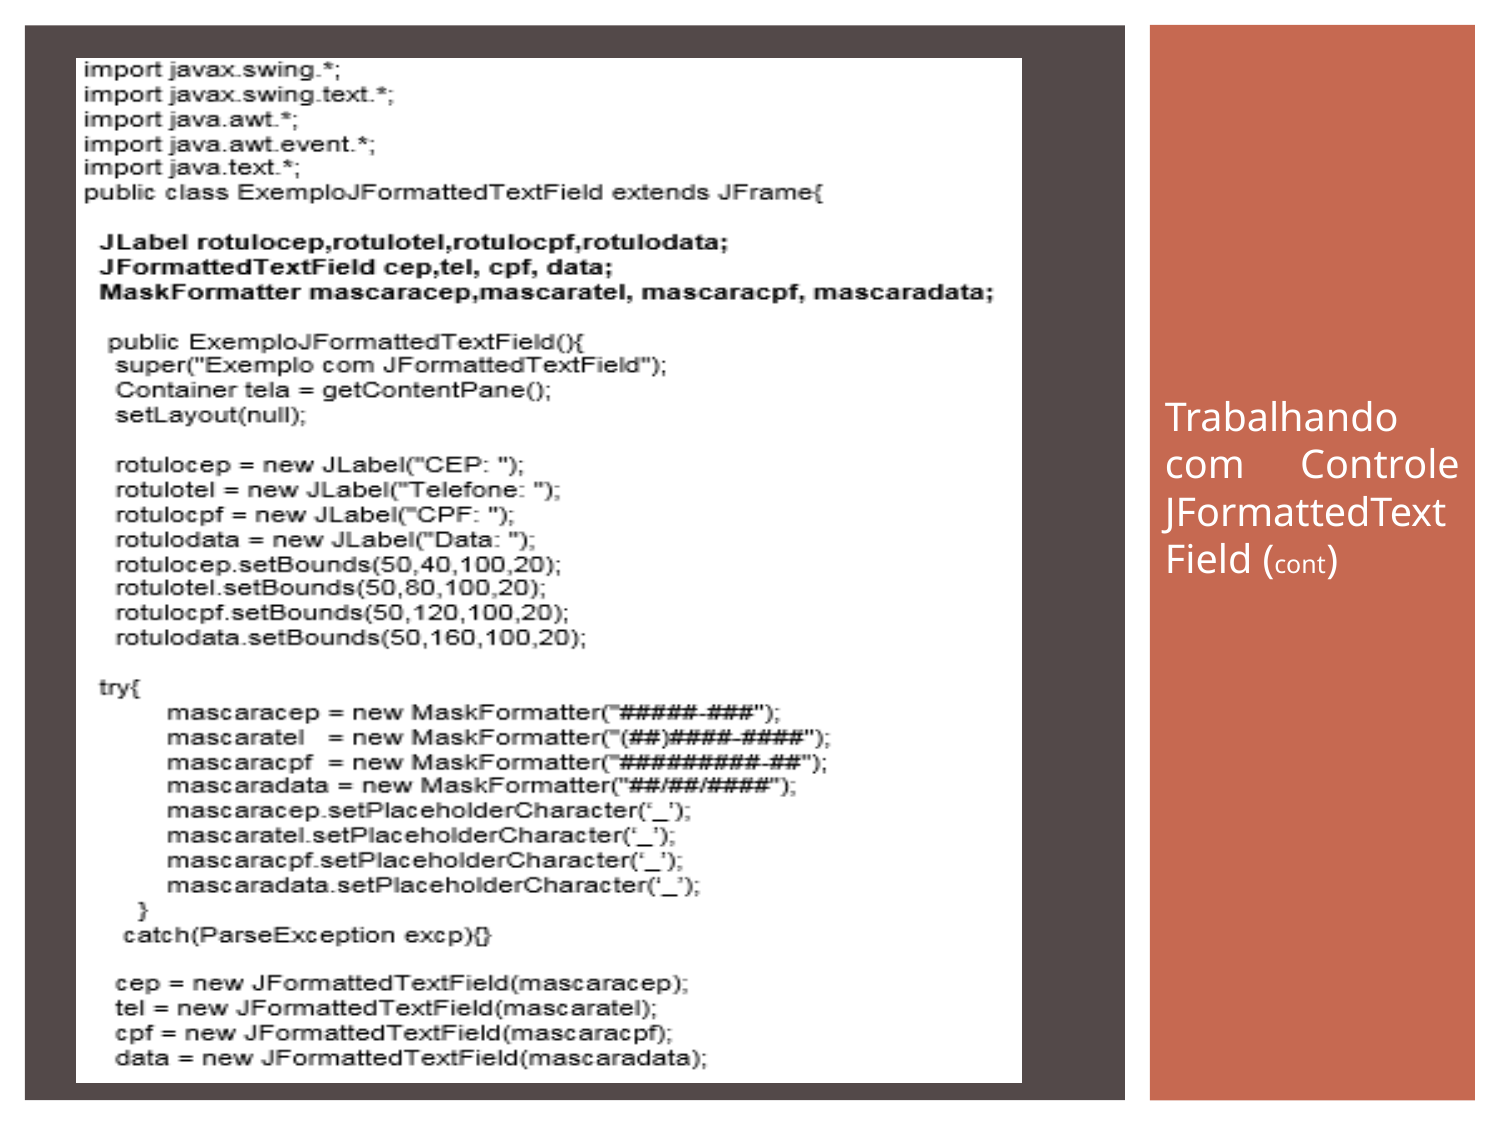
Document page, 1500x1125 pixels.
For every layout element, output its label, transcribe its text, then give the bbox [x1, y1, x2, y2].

picture [76, 58, 1022, 1083]
subtitle Trabalhando com Controle JFormattedTextField (cont) [1149, 336, 1475, 637]
